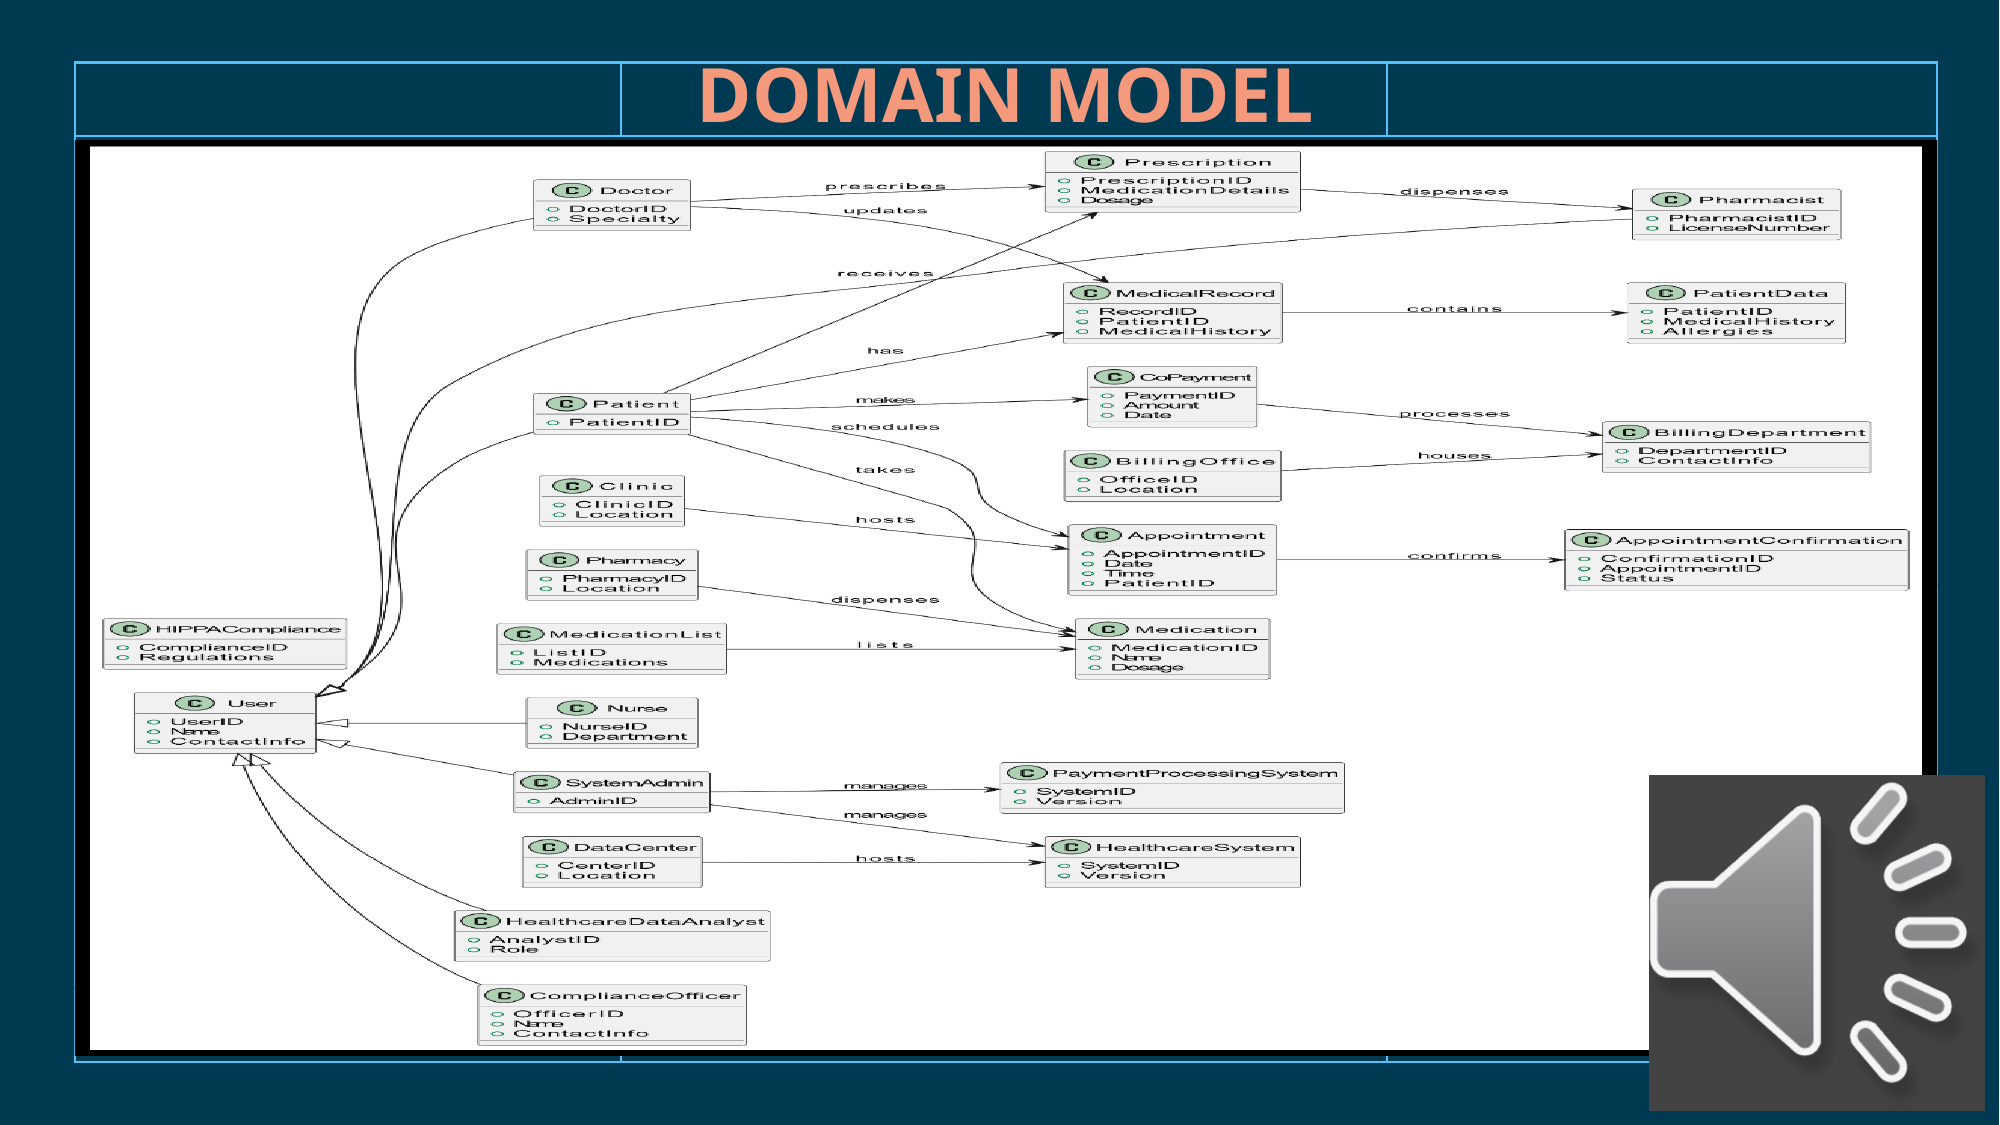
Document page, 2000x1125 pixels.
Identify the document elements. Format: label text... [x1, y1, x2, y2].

picture [75, 141, 1984, 1110]
title Domain model [74, 50, 1938, 140]
